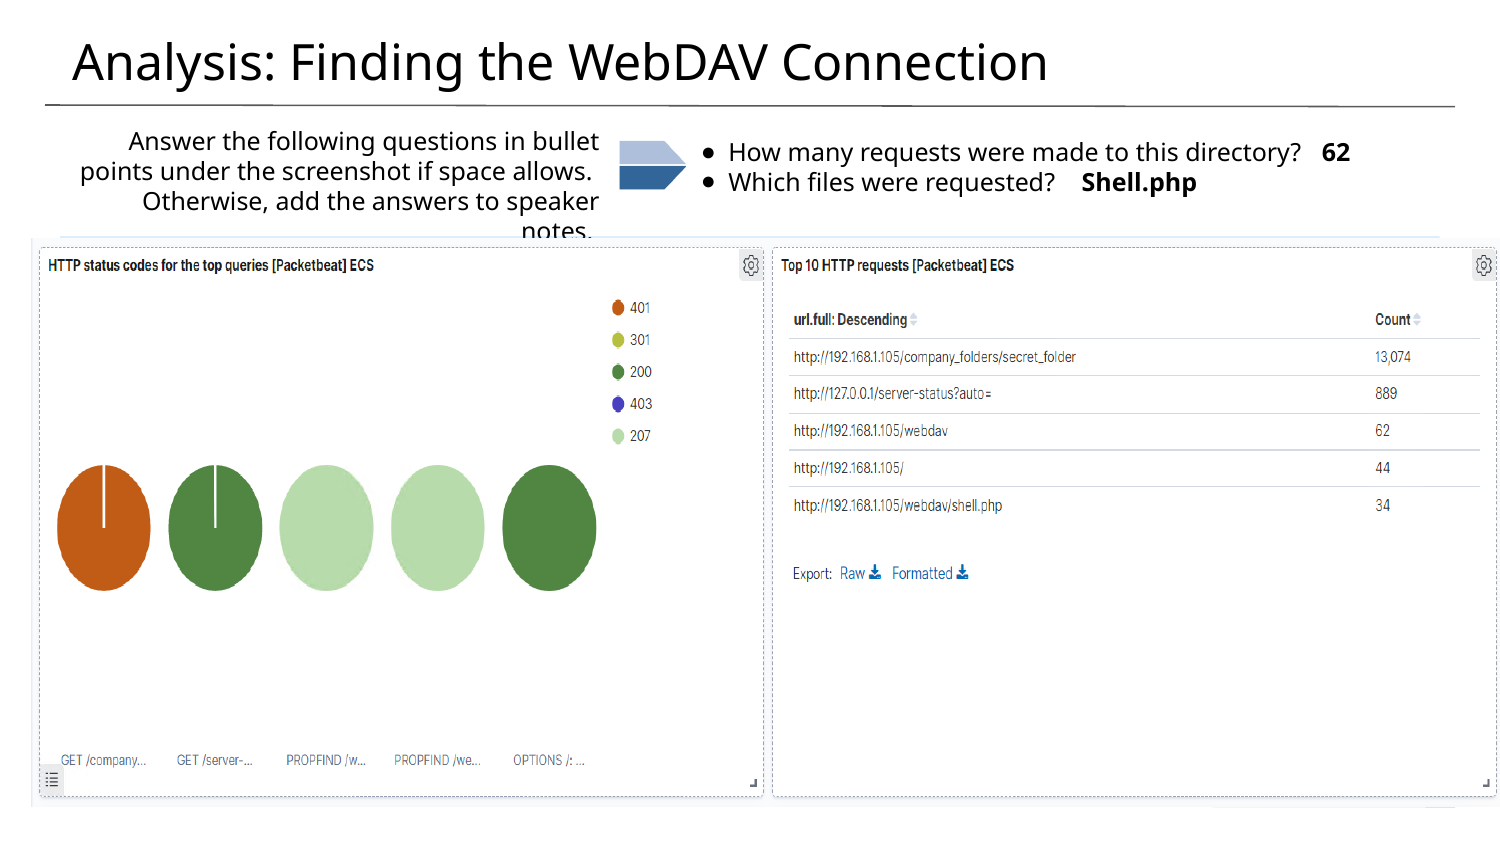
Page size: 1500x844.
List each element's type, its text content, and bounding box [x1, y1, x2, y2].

picture [28, 238, 1500, 807]
subtitle How many requests were made to this directory? 62 Which files were requested? Shell.php [600, 121, 1500, 237]
picture [616, 136, 687, 192]
subtitle Answer the following questions in bullet points under the screenshot if space allows. Otherwise, add the answers to speaker notes. [0, 110, 675, 320]
title Analysis: Finding the WebDAV Connection [0, 0, 1500, 88]
